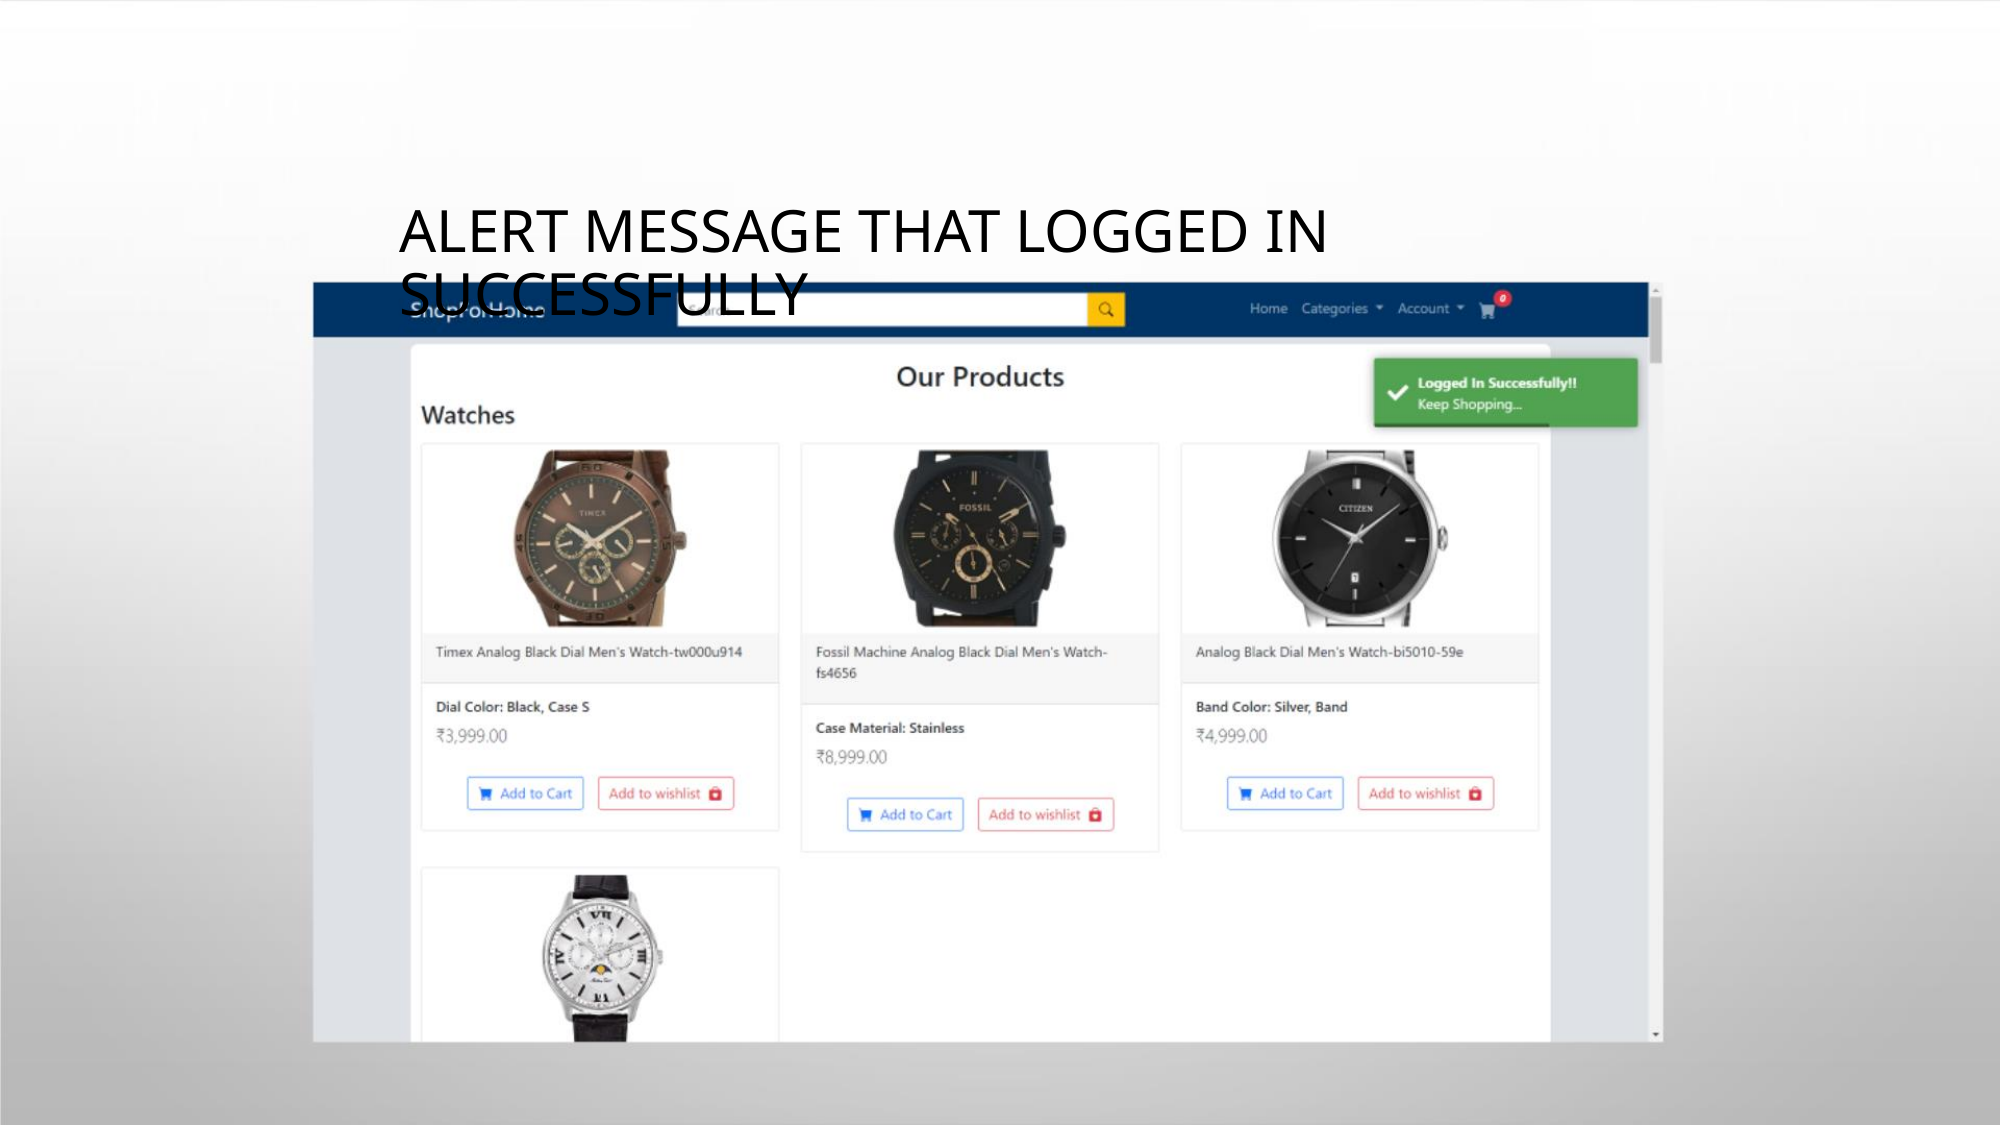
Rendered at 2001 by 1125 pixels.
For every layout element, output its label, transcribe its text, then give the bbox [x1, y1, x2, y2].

text_box ALERT MESSAGE THAT LOGGED IN SUCCESSFULLY [399, 200, 1625, 328]
text_box [0, 0, 2000, 1125]
